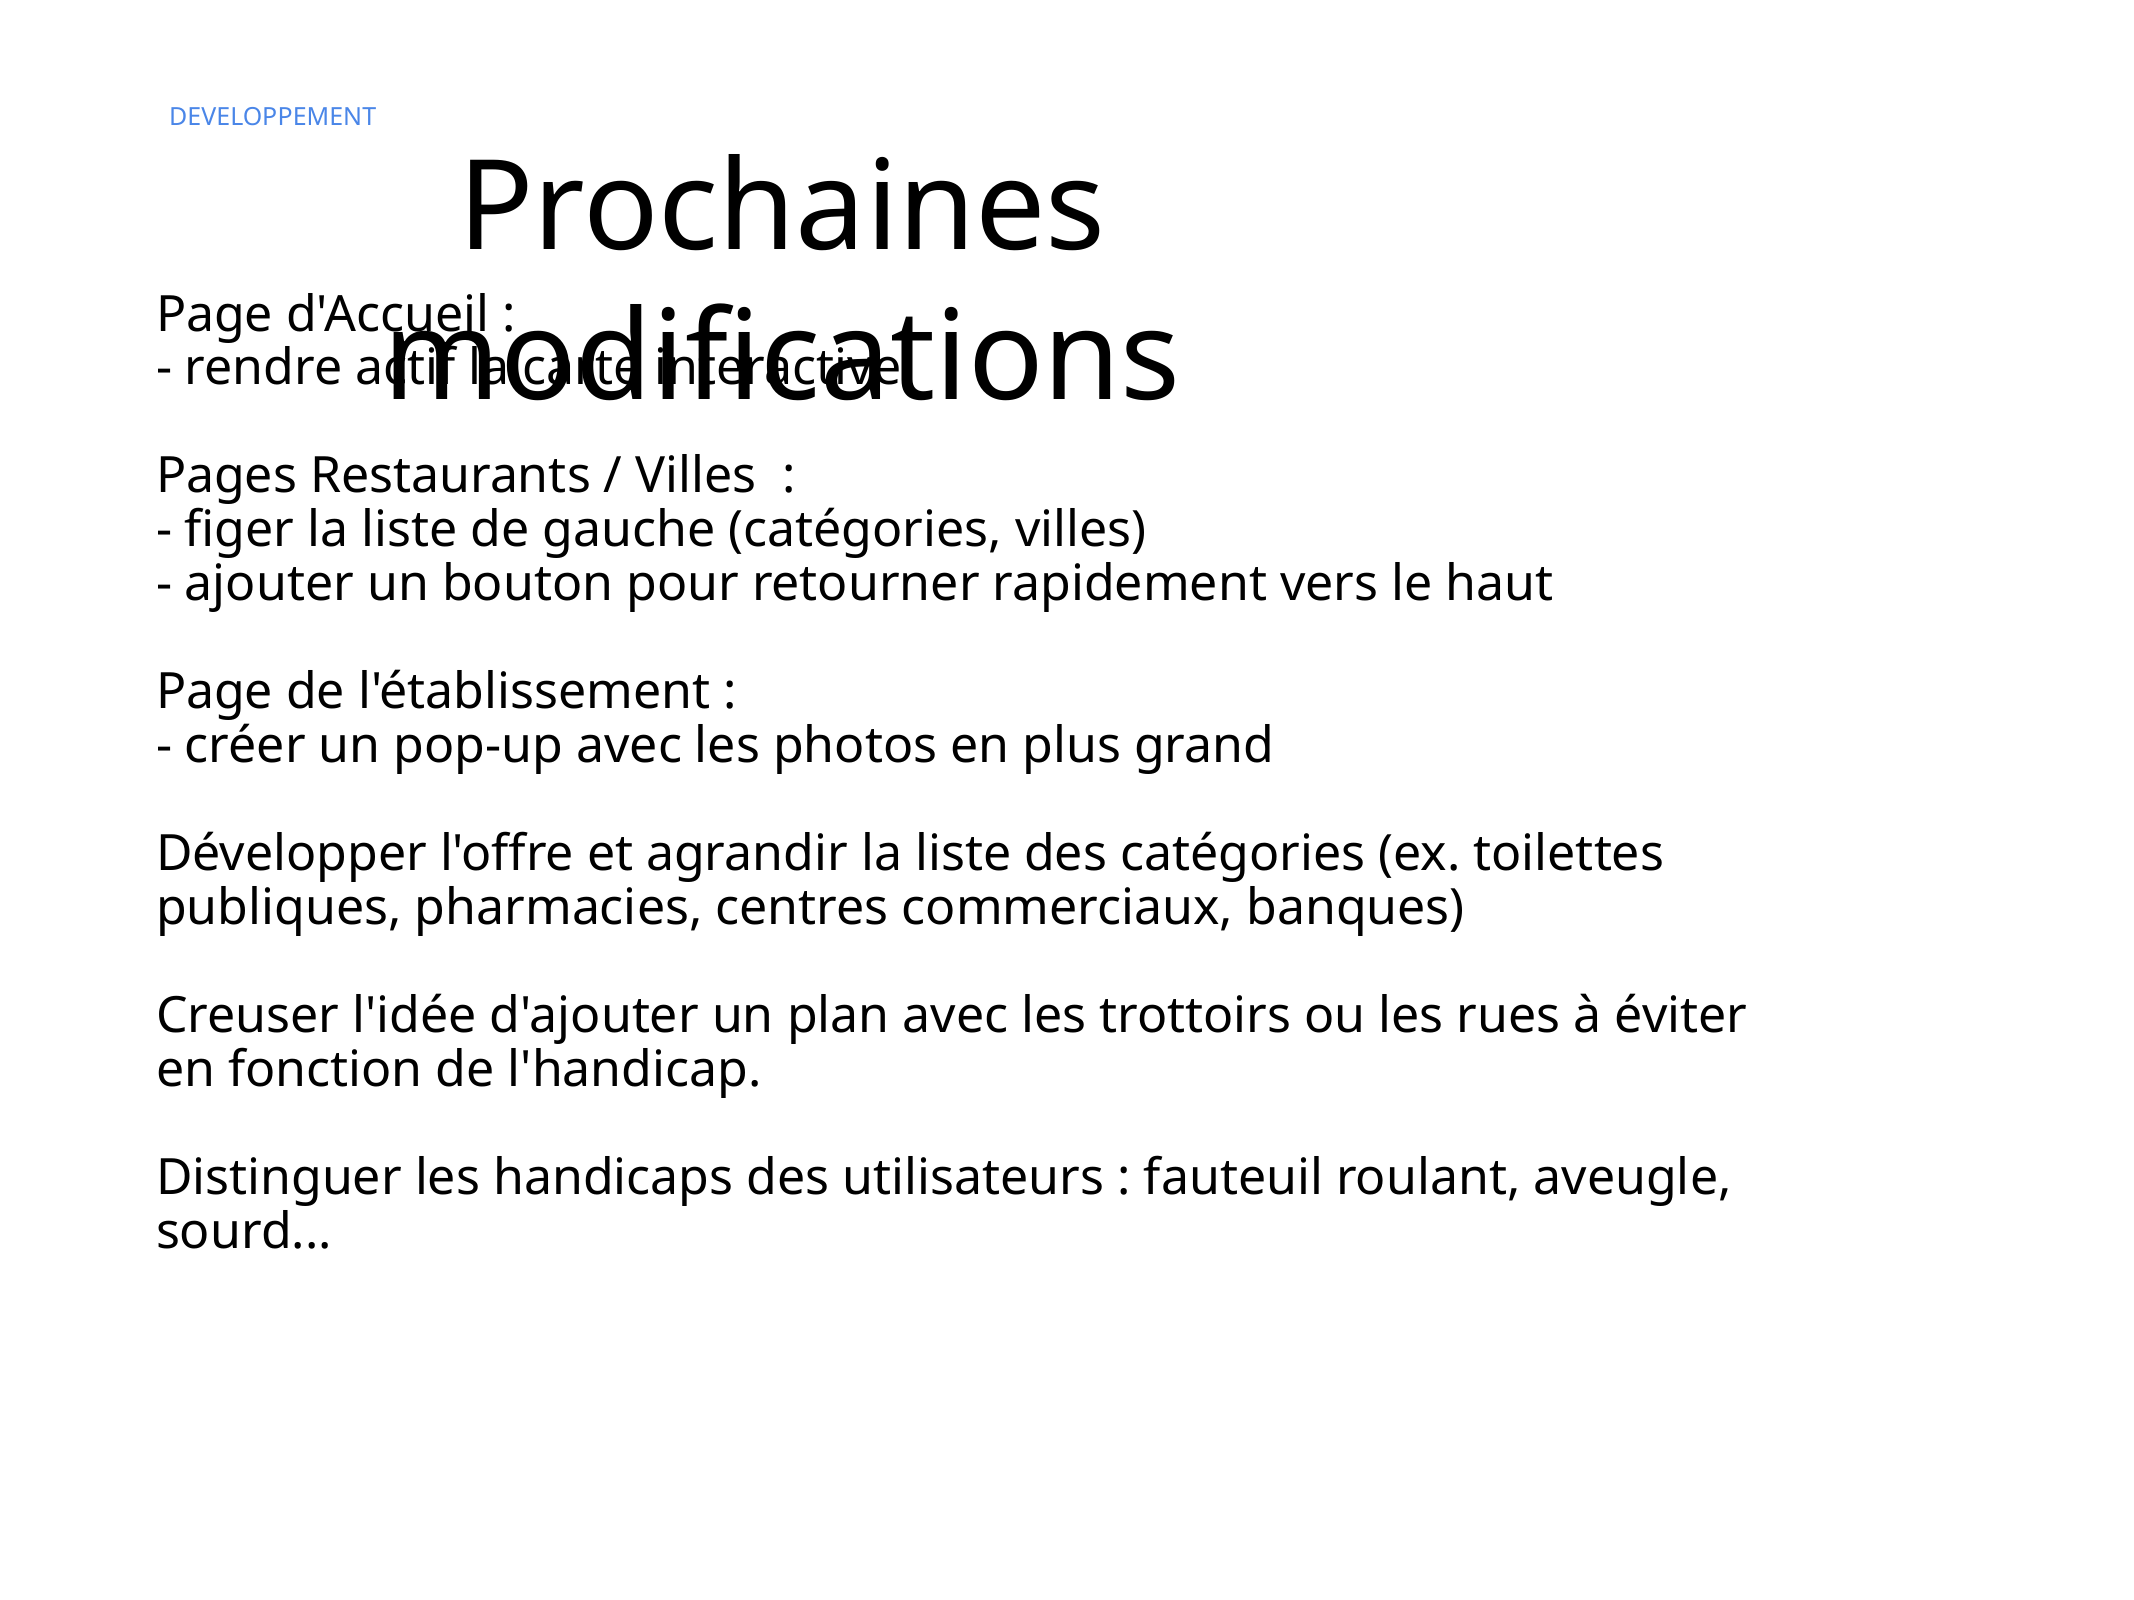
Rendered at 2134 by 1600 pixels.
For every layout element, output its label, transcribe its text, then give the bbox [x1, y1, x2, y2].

list Page d'Accueil : - rendre actif la carte interactive Pages Restaurants / Villes : - figer la liste de gauche (catégories, villes) - ajouter un bouton pour retourner rapidement vers le haut Page de l'établissement : - créer un pop-up avec les photos en plus grand Développer l'offre et agrandir la liste des catégories (ex. toilettes publiques, pharmacies, centres commerciaux, banques) Creuser l'idée d'ajouter un plan avec les trottoirs ou les rues à éviter en fonction de l'handicap. Distinguer les handicaps des utilisateurs : fauteuil roulant, aveugle, sourd... [151, 283, 1814, 1524]
text_box Prochaines modifications [103, 117, 1462, 304]
title DEVELOPPEMENT [123, 102, 423, 117]
